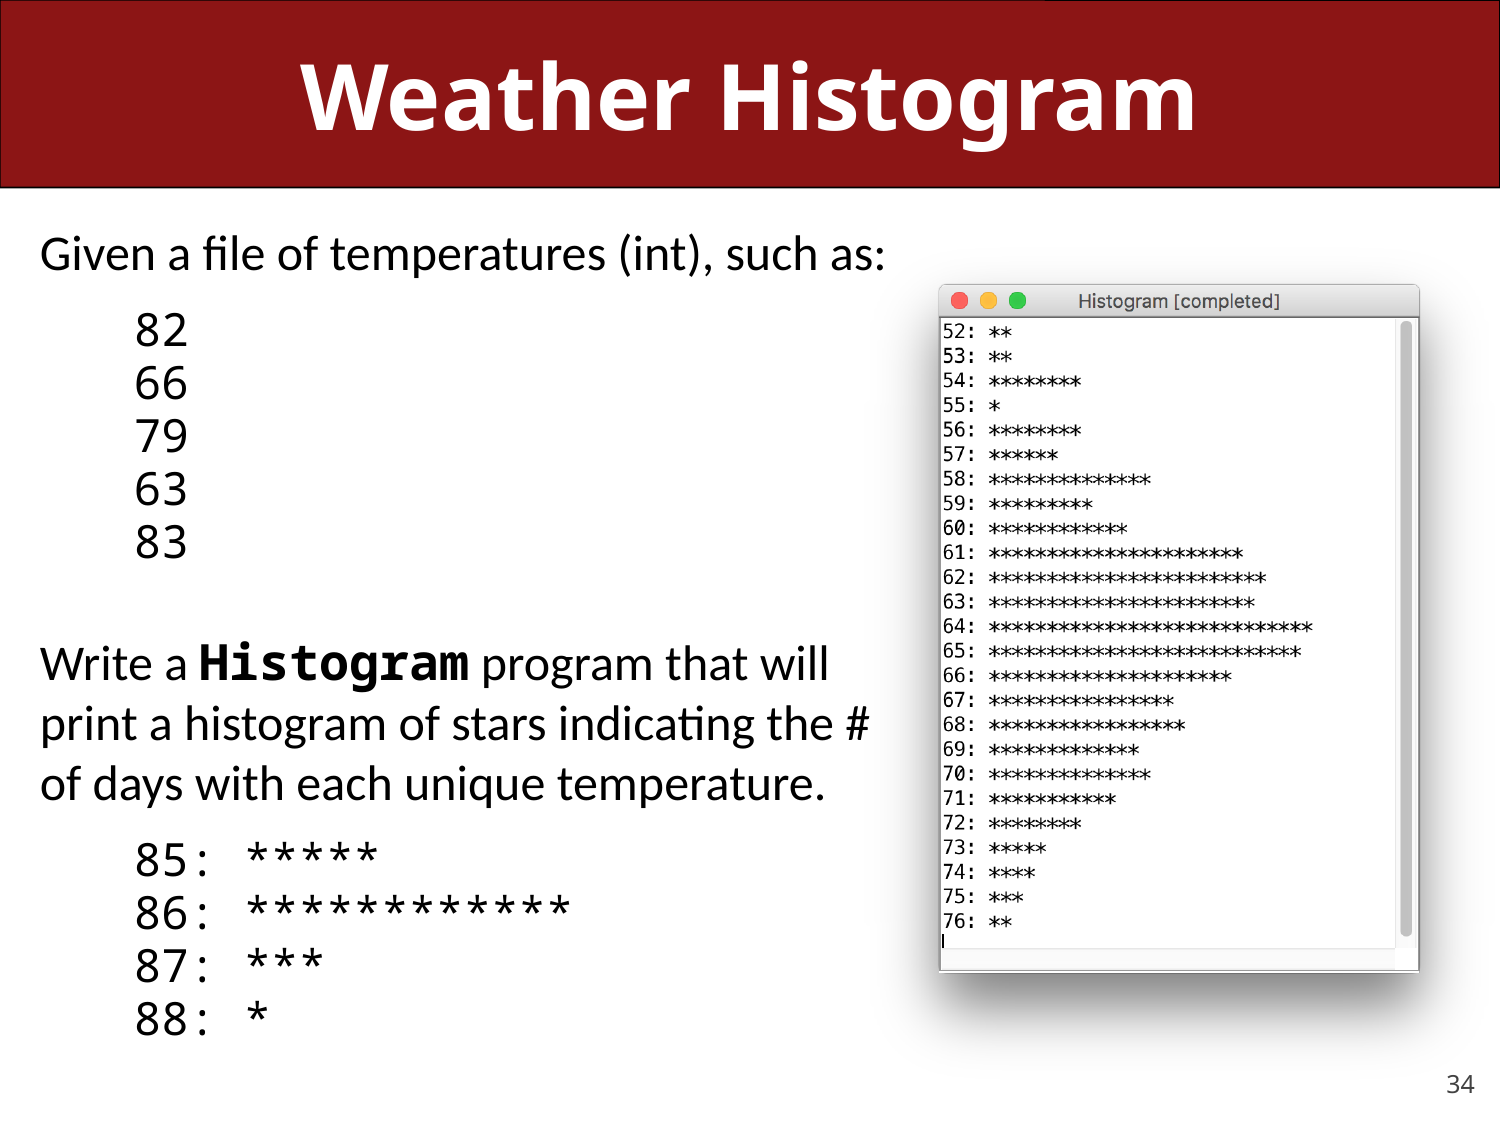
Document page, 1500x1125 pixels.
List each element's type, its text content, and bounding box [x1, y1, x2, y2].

picture [858, 238, 1500, 1088]
text_box Given a file of temperatures (int), such as: 82 66 79 63 83 Write a Histogram program that will print a histogram of stars indicating the # of days with each unique temperature. 85: ***** 86: ************ 87: *** 88: * [24, 212, 919, 1063]
title Weather Histogram [75, 0, 1425, 188]
